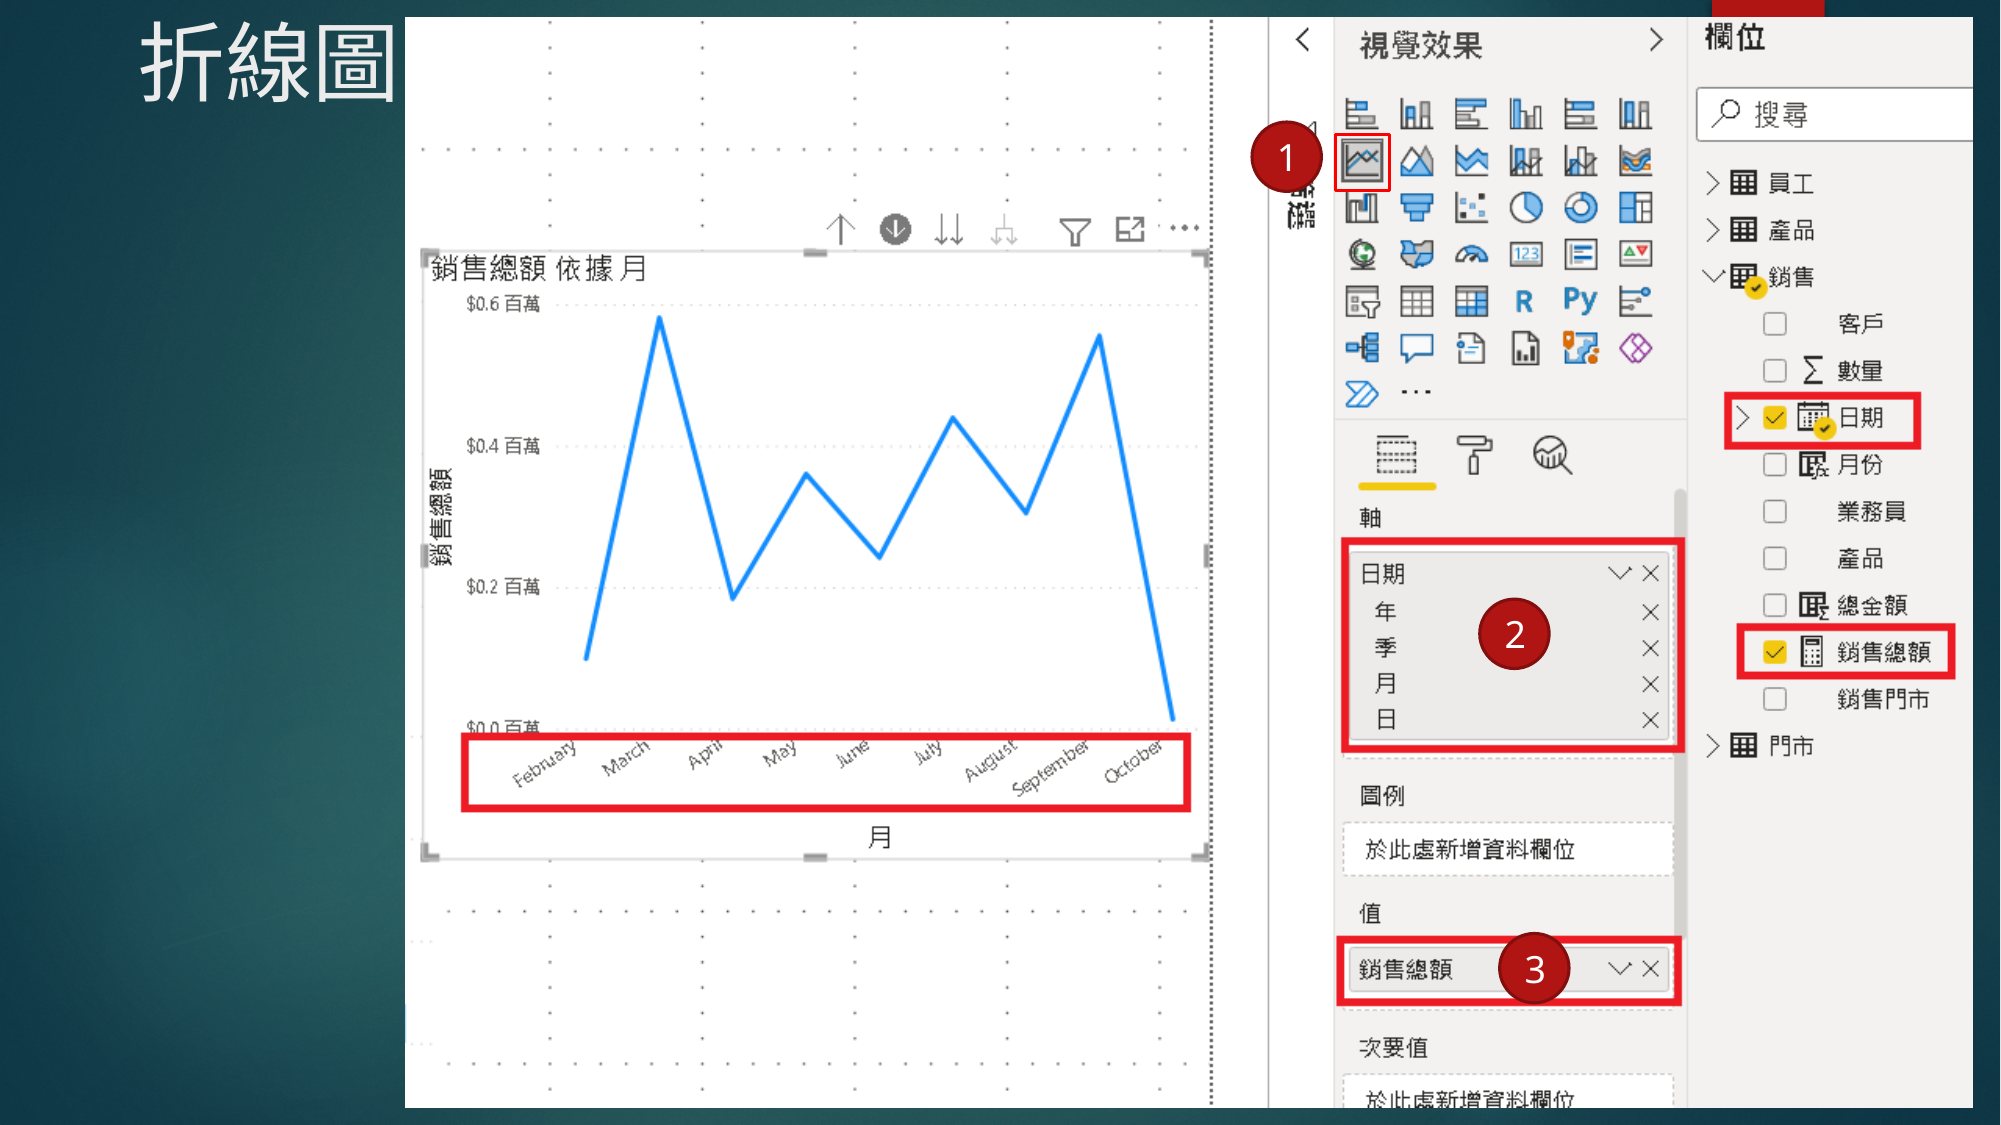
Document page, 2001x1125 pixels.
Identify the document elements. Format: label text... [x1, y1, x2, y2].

title 折線圖 [122, 0, 1666, 123]
picture [0, 16, 1973, 1125]
